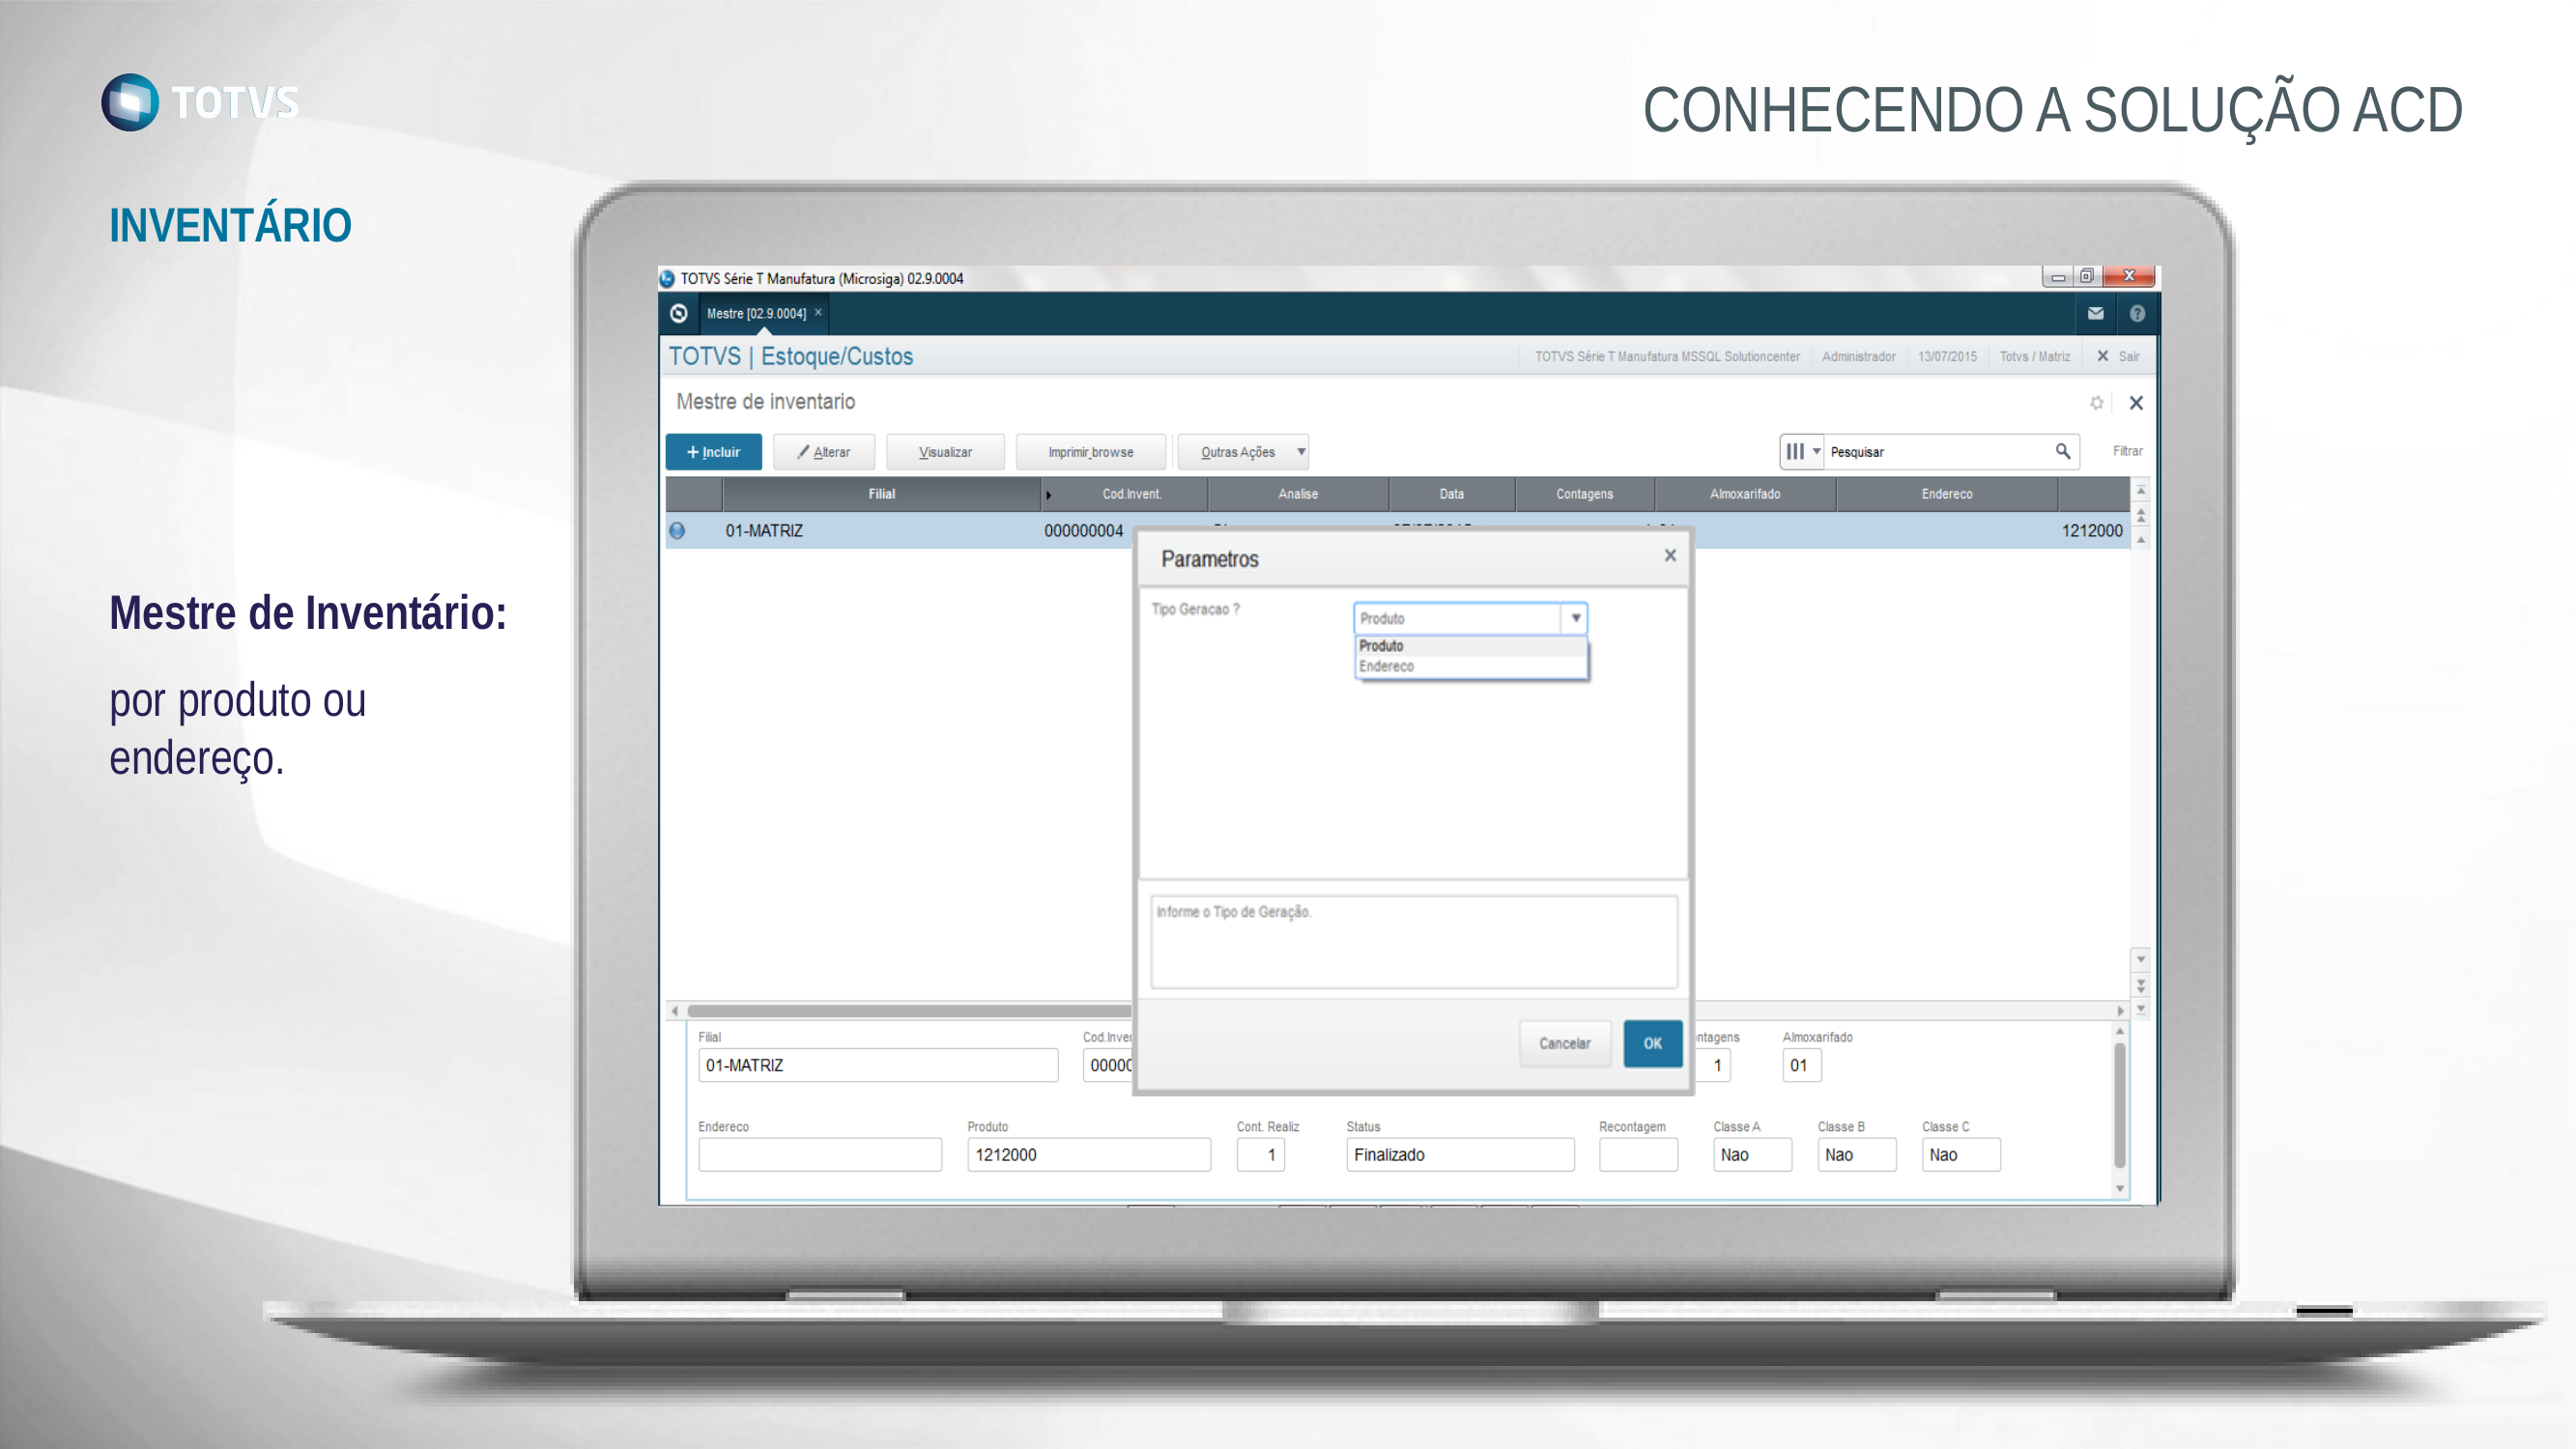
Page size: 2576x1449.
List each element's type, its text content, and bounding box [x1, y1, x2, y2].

picture [2159, 265, 2162, 1204]
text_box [657, 265, 2159, 1208]
picture [0, 0, 2576, 1449]
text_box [198, 148, 2576, 1449]
text_box Mestre de Inventário: por produto ou endereço. [95, 573, 192, 791]
title CONHECENDO A SOLUÇÃO ACD [813, 60, 2480, 146]
list INVENTÁRIO [95, 185, 192, 302]
